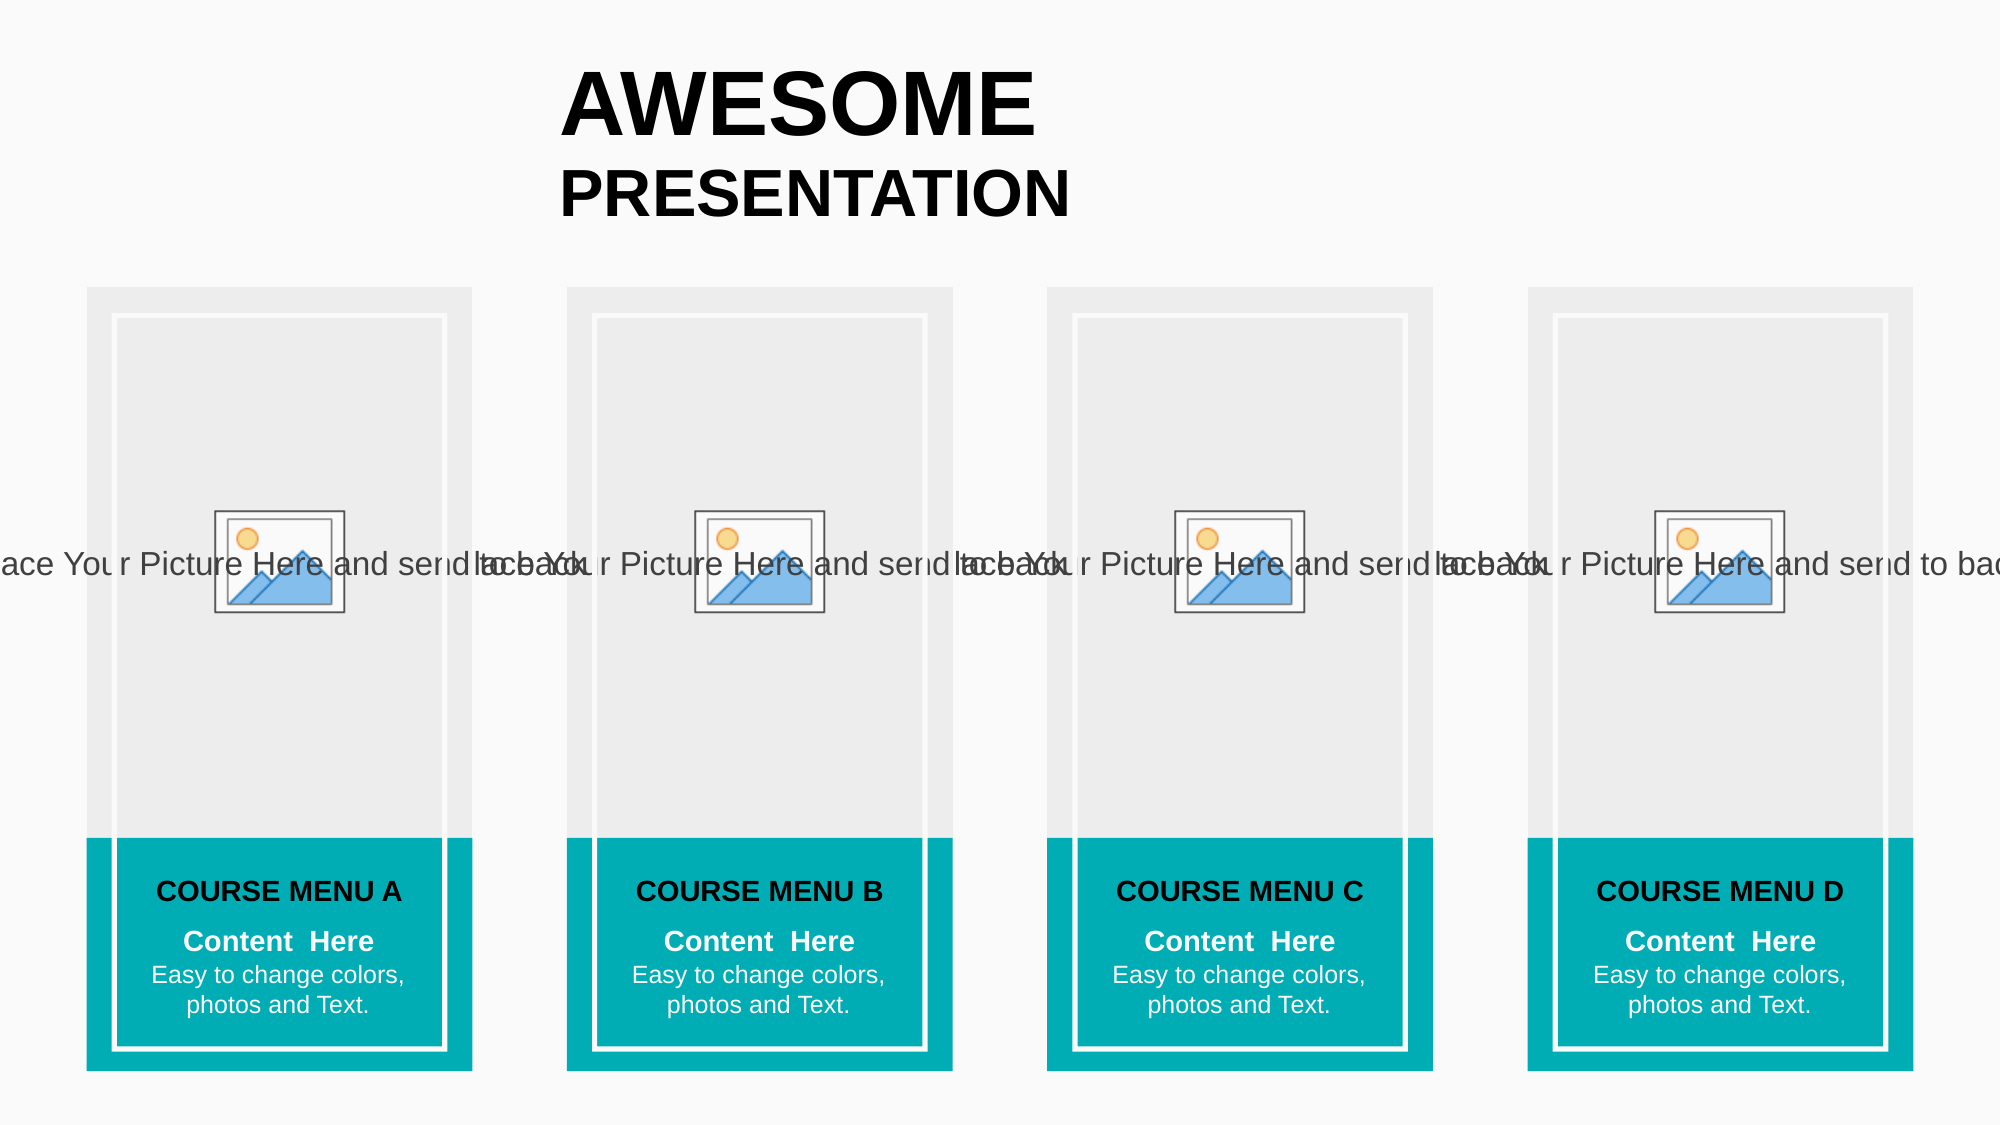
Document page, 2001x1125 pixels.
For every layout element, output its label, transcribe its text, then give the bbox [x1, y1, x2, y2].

text_box AWESOME [544, 36, 1458, 141]
text_box [86, 838, 473, 1072]
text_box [117, 914, 440, 1028]
picture [566, 286, 953, 838]
picture [1527, 286, 1914, 838]
text_box [1527, 838, 1914, 1072]
text_box [1046, 837, 1434, 1072]
text_box COURSE MENU B [603, 864, 916, 914]
text_box [111, 838, 448, 1053]
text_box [1078, 914, 1402, 1028]
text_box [598, 914, 921, 1028]
text_box COURSE MENU D [1564, 864, 1877, 914]
picture [1047, 286, 1434, 838]
text_box [1552, 838, 1889, 1053]
text_box [566, 837, 954, 1072]
text_box COURSE MENU A [123, 864, 436, 914]
text_box [1071, 838, 1409, 1053]
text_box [1559, 914, 1882, 1028]
text_box [591, 838, 929, 1053]
picture [86, 286, 473, 838]
text_box PRESENTATION [544, 141, 1458, 237]
text_box COURSE MENU C [1083, 864, 1397, 914]
